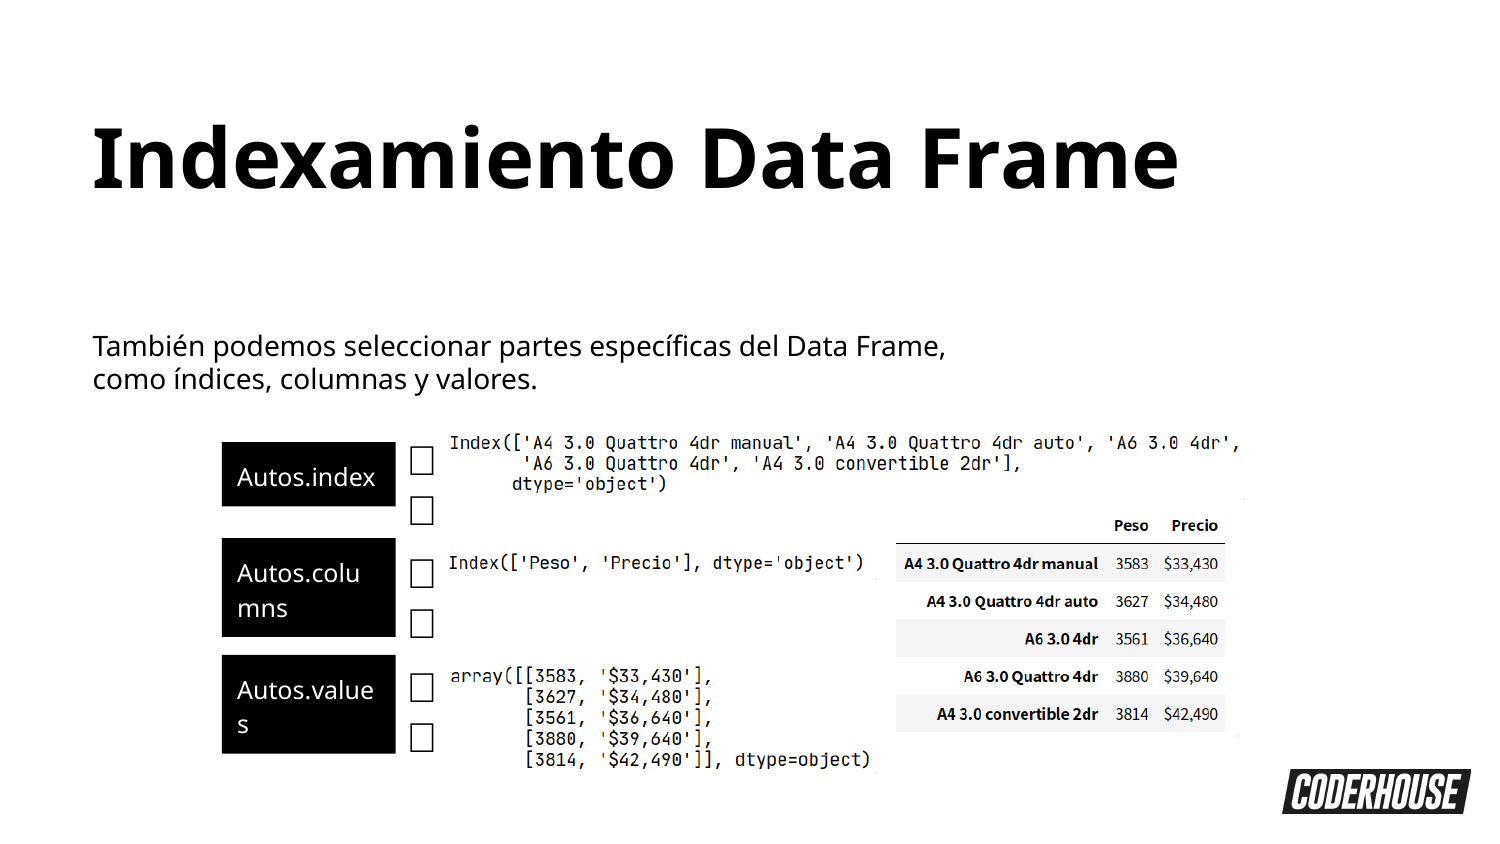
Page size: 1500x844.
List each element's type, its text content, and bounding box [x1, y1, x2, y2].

text_box Autos.index [221, 442, 391, 507]
text_box También podemos seleccionar partes específicas del Data Frame, como índices, columnas y valores. [77, 312, 1031, 445]
picture [1281, 769, 1471, 814]
text_box 👉 [391, 418, 458, 549]
text_box Autos.columns [221, 538, 391, 637]
picture [442, 426, 1245, 501]
picture [442, 506, 1239, 774]
text_box 👉 [391, 663, 440, 776]
text_box 👉 [391, 549, 458, 663]
text_box Indexamiento Data Frame [77, 101, 1414, 312]
picture [442, 545, 877, 580]
text_box Autos.values [221, 654, 391, 754]
